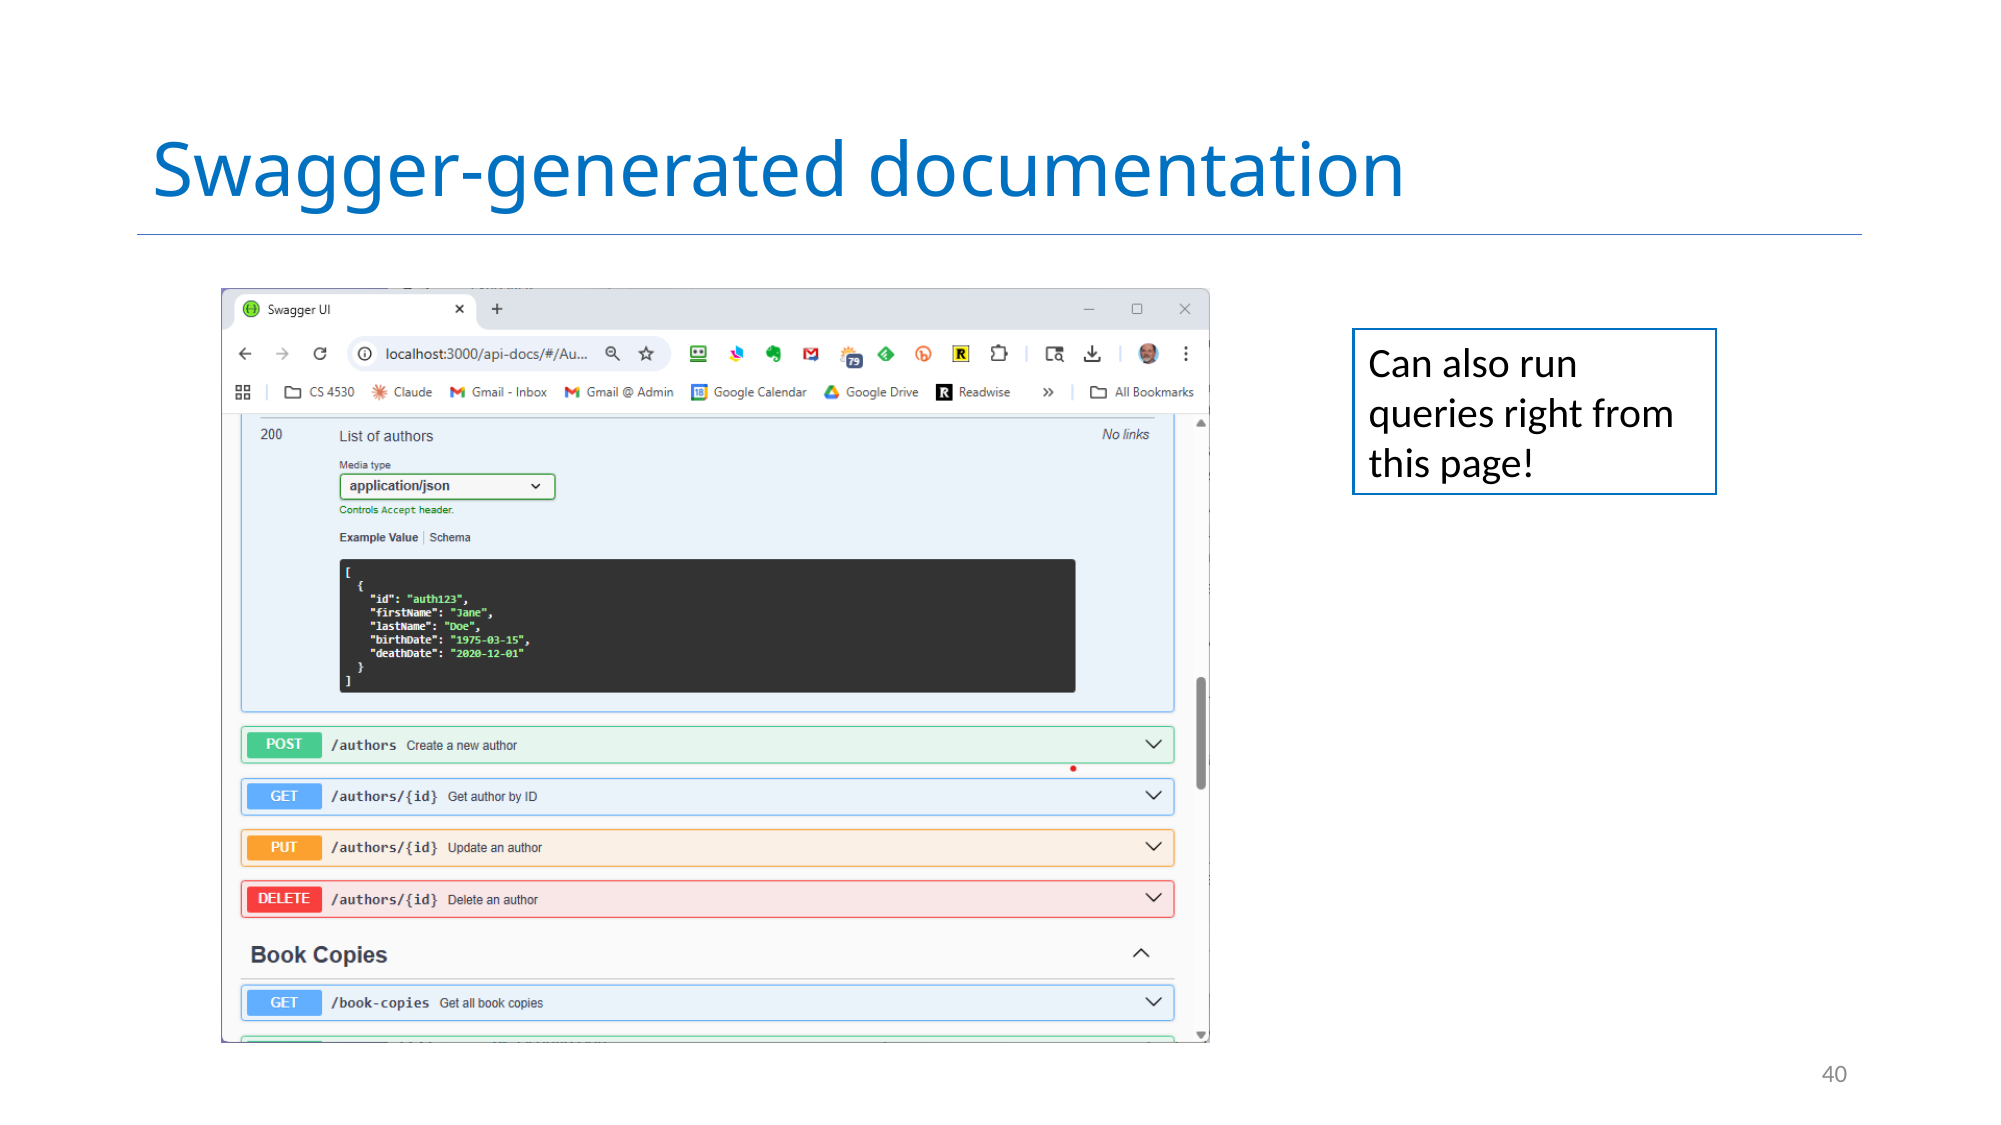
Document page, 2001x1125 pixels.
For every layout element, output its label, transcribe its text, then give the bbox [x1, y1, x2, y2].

slide_number 40 [1412, 1042, 1863, 1103]
title Swagger-generated documentation [137, 3, 1863, 221]
text_box Can also run queries right from this page! [1352, 328, 1717, 495]
picture [221, 288, 1210, 1043]
